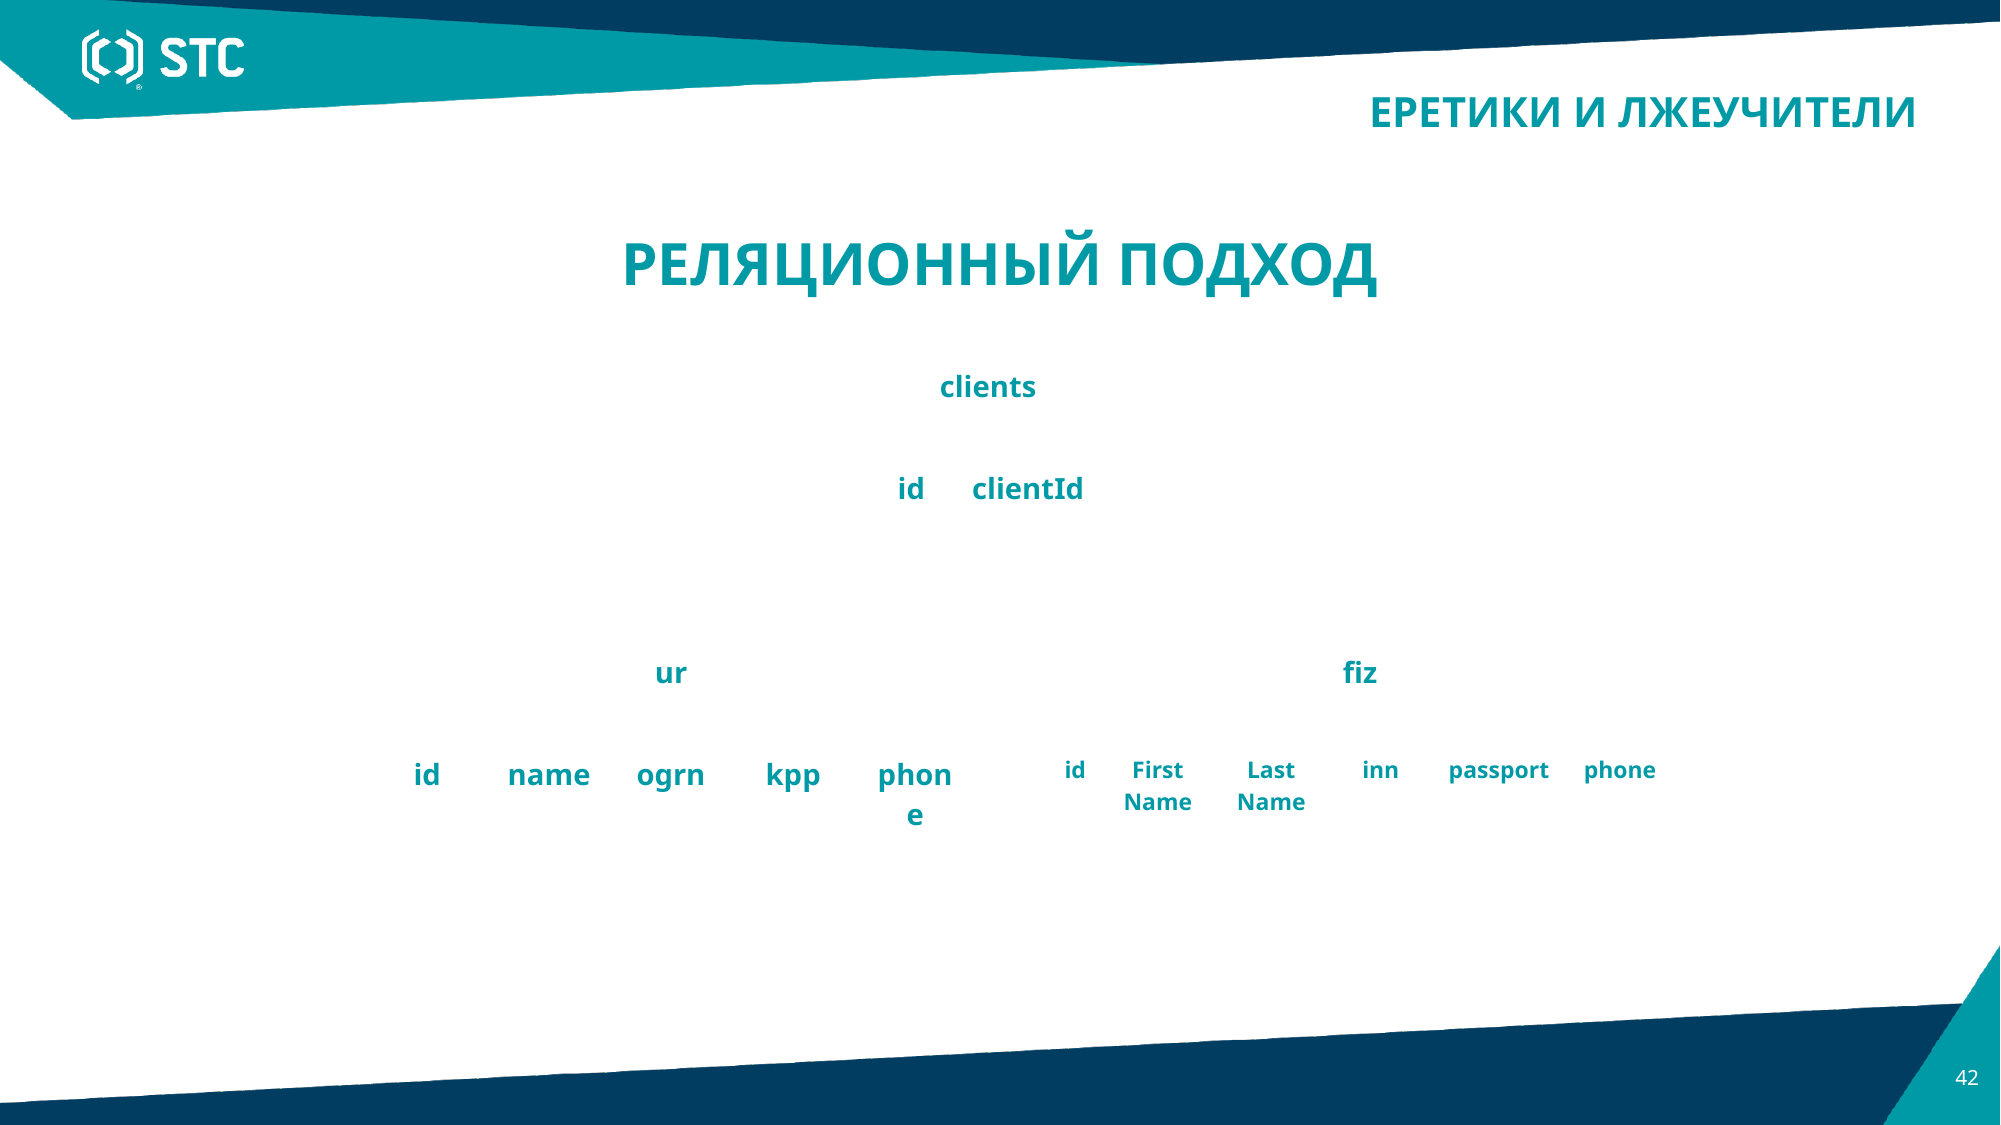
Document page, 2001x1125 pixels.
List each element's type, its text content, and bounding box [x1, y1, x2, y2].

table_cell clientId [951, 461, 1105, 563]
table_cell Last Name [1212, 747, 1330, 849]
table_cell id [1047, 747, 1104, 849]
table_cell First Name [1104, 747, 1212, 849]
table_cell inn [1330, 747, 1431, 849]
table_cell name [488, 747, 610, 849]
text_box РЕЛЯЦИОННЫЙ ПОДХОД [385, 219, 1615, 303]
table_cell phone [854, 747, 976, 849]
table_cell phone [1567, 747, 1673, 849]
table_cell ogrn [610, 747, 732, 849]
table_cell id [871, 461, 951, 563]
table_header fiz [1047, 645, 1673, 747]
picture [0, 0, 2000, 1125]
table_cell passport [1431, 747, 1567, 849]
table_header ur [366, 645, 976, 747]
table_cell kpp [732, 747, 854, 849]
text_box ЕРЕТИКИ И ЛЖЕУЧИТЕЛИ [1354, 78, 1957, 161]
table_cell id [366, 747, 488, 849]
table_header clients [871, 359, 1105, 461]
